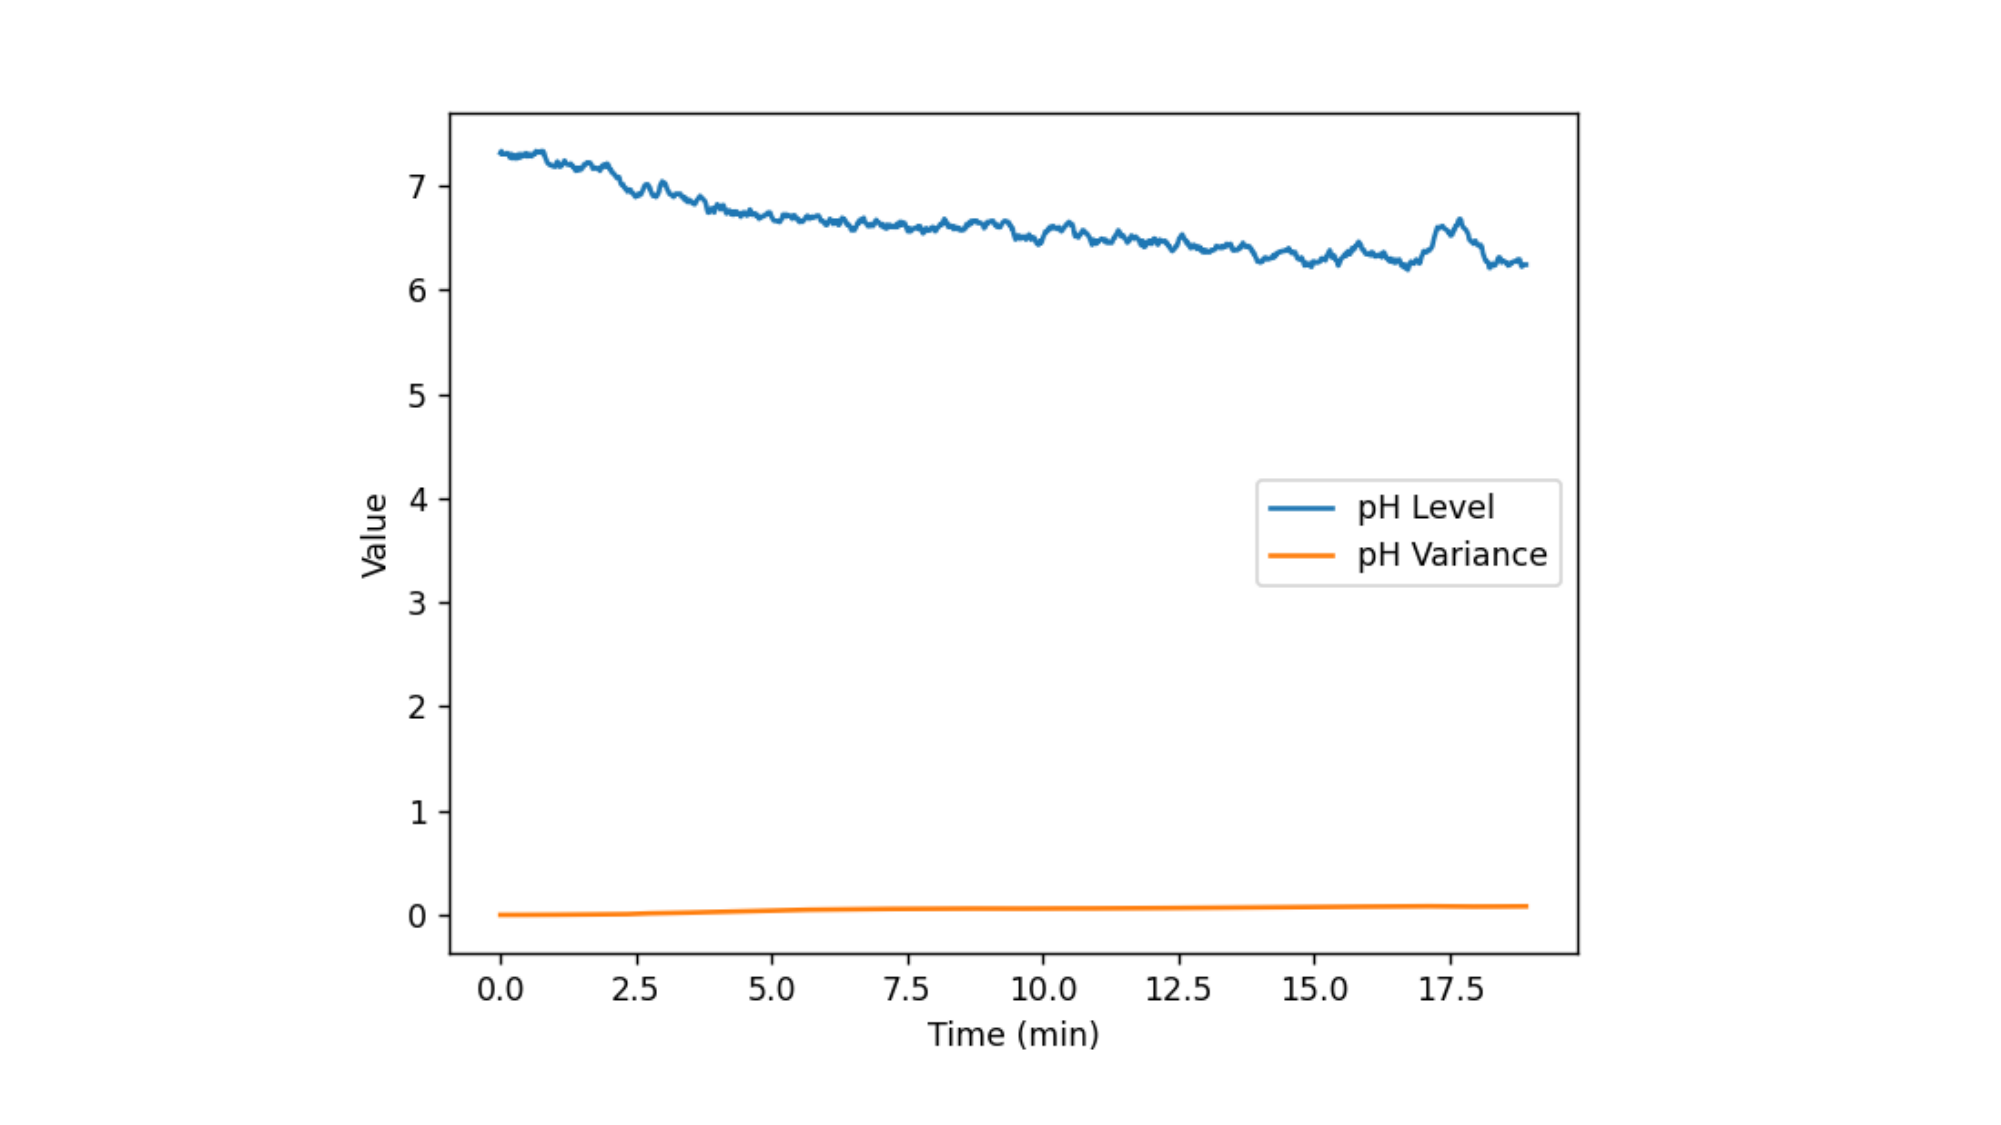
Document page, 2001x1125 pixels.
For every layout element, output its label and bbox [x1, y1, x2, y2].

picture [344, 65, 1656, 1060]
